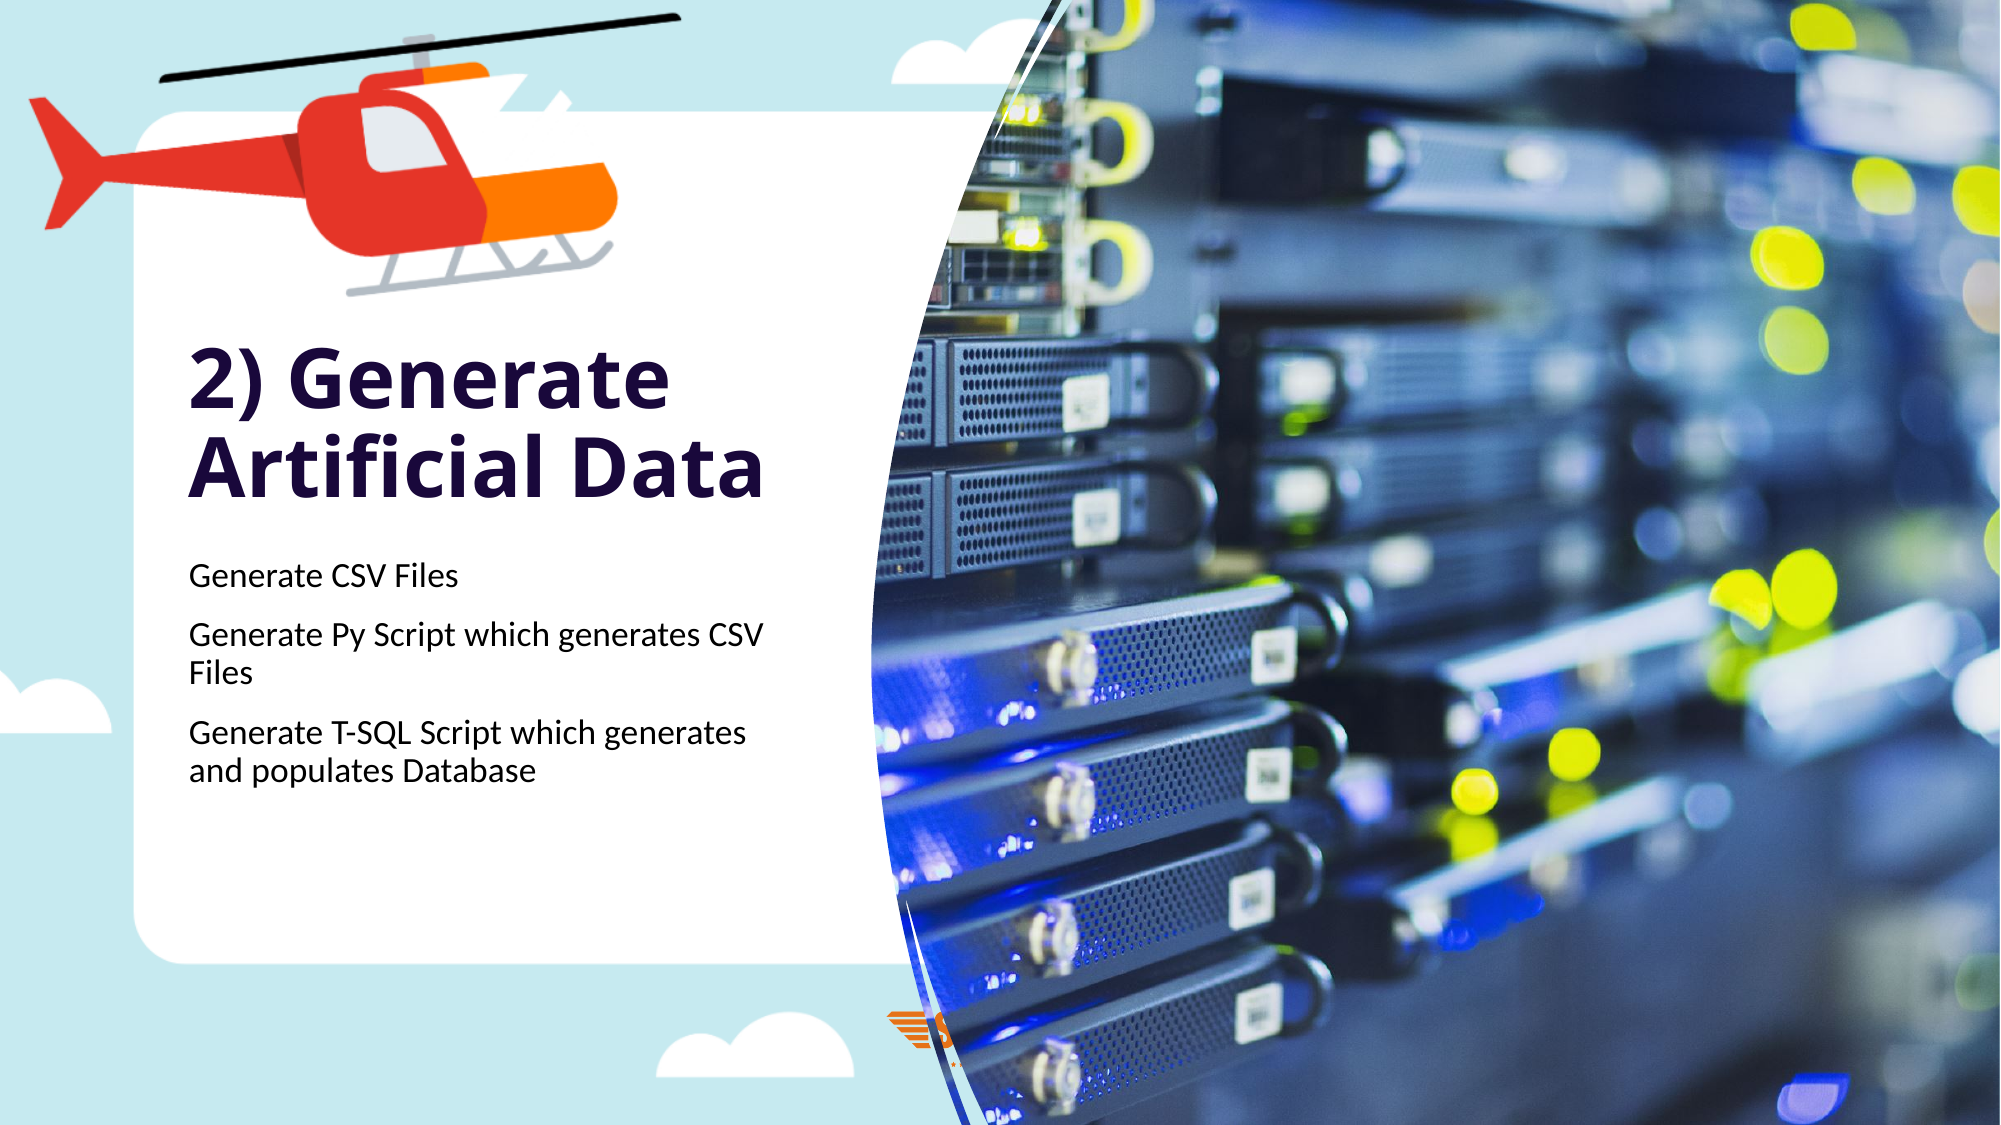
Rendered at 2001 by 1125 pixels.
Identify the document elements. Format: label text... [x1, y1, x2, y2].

list Generate CSV Files Generate Py Script which generates CSV Files Generate T-SQL Script which generates and populates Database [174, 549, 787, 808]
picture [0, 0, 2000, 1125]
title 2) Generate Artificial Data [174, 104, 825, 524]
